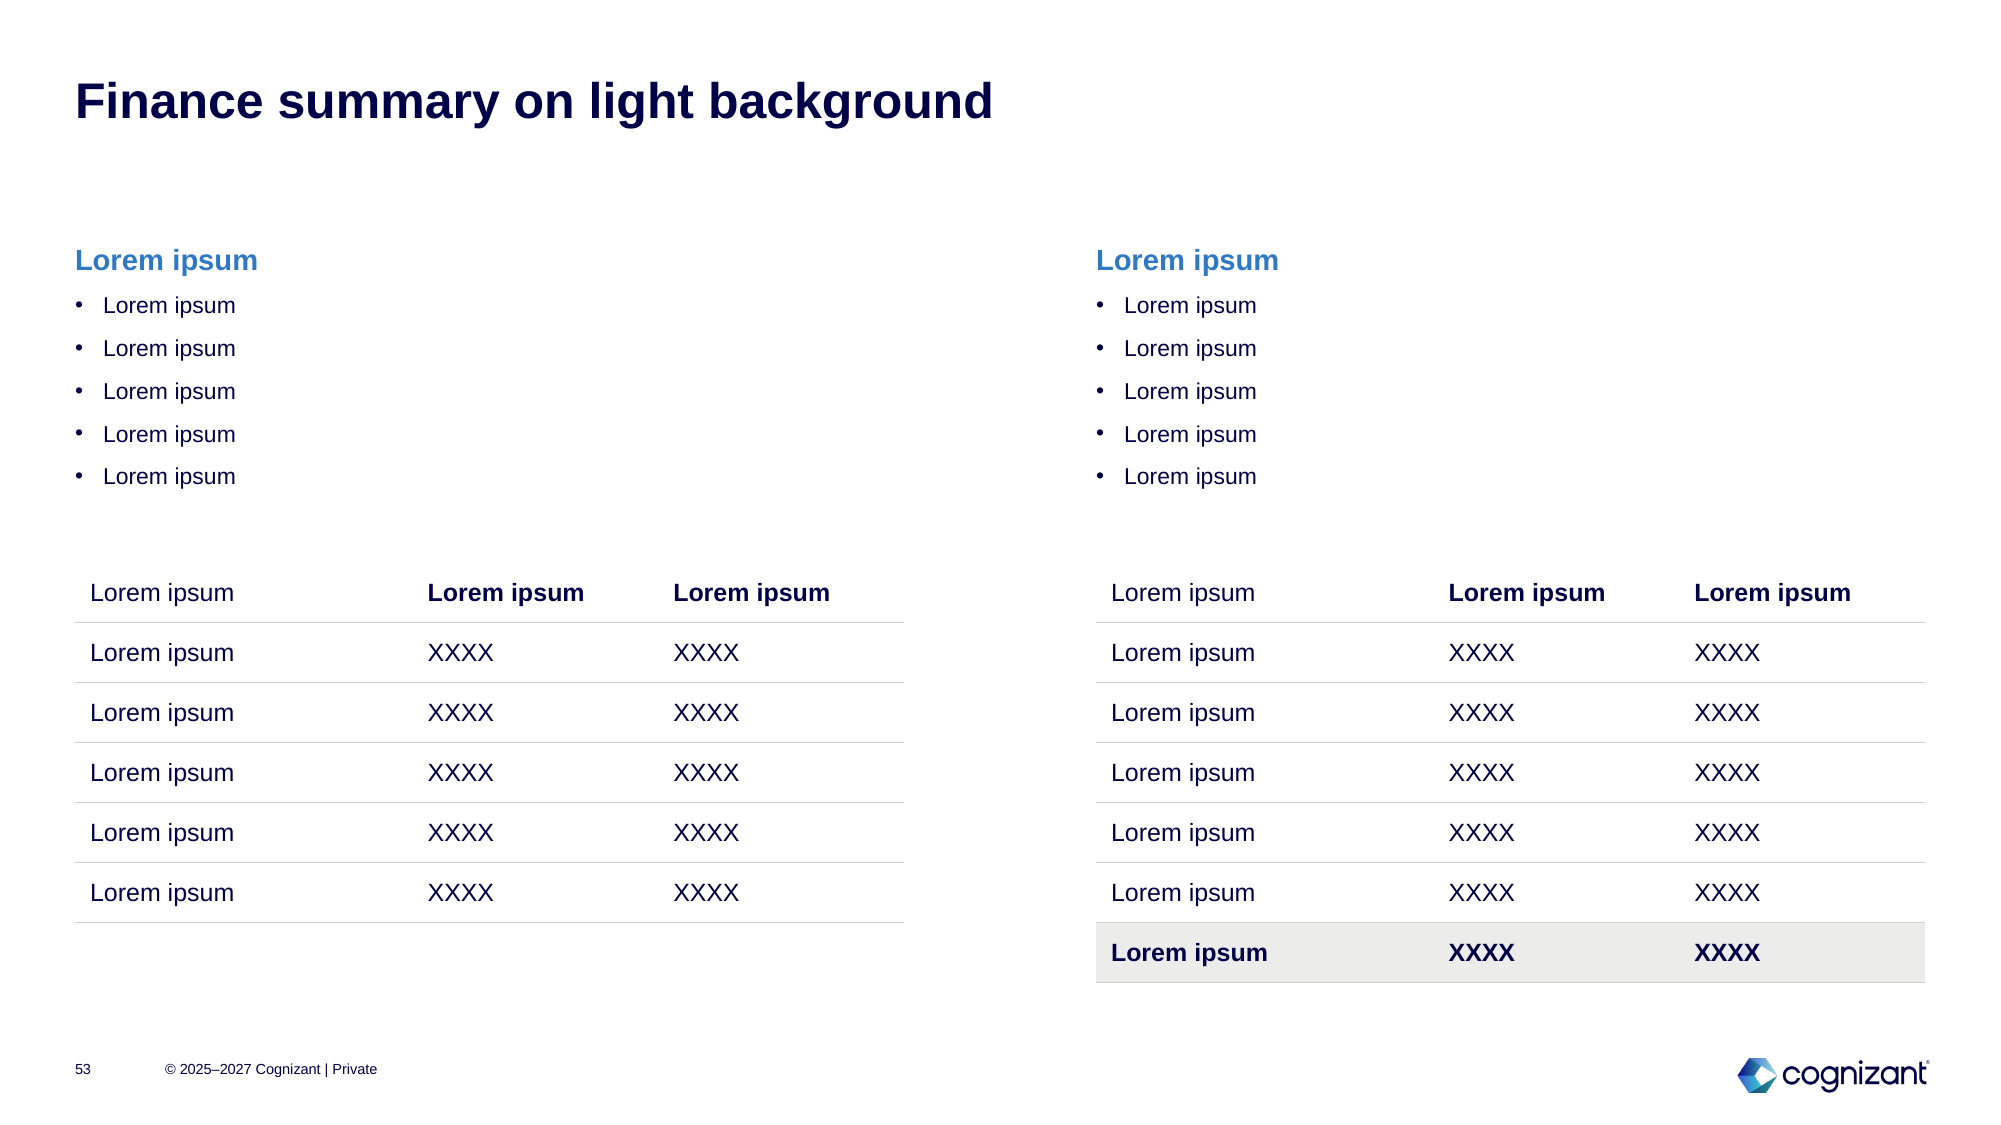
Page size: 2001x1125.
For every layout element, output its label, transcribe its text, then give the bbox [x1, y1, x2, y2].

table_cell XXXX [658, 743, 904, 802]
table_cell Lorem ipsum [1096, 683, 1434, 742]
table_cell XXXX [1434, 923, 1679, 982]
slide_number 53 [75, 1050, 135, 1088]
text_box Lorem ipsum Lorem ipsum Lorem ipsum Lorem ipsum Lorem ipsum Lorem ipsum [75, 237, 744, 490]
table_header Lorem ipsum [75, 563, 413, 622]
table_cell XXXX [413, 623, 658, 682]
table_cell XXXX [658, 803, 904, 862]
table_header Lorem ipsum [413, 563, 658, 622]
table_header Lorem ipsum [1679, 563, 1925, 622]
table_cell Lorem ipsum [75, 803, 413, 862]
table_cell Lorem ipsum [75, 743, 413, 802]
title Finance summary on light background [75, 75, 1925, 130]
table_cell XXXX [413, 743, 658, 802]
footer © 2025–2027 Cognizant | Private [165, 1050, 390, 1088]
table_cell Lorem ipsum [1096, 863, 1434, 922]
table_cell XXXX [1679, 623, 1925, 682]
table_header Lorem ipsum [658, 563, 904, 622]
table_cell XXXX [1434, 623, 1679, 682]
table_cell XXXX [1679, 803, 1925, 862]
table_cell XXXX [1679, 683, 1925, 742]
table_cell Lorem ipsum [75, 623, 413, 682]
table_cell XXXX [1434, 743, 1679, 802]
table_cell XXXX [1679, 923, 1925, 982]
table_cell XXXX [1679, 743, 1925, 802]
table_cell Lorem ipsum [1096, 743, 1434, 802]
table_cell XXXX [1434, 683, 1679, 742]
table_cell XXXX [413, 863, 658, 922]
table_cell Lorem ipsum [75, 863, 413, 922]
table_cell XXXX [413, 683, 658, 742]
table_header Lorem ipsum [1434, 563, 1679, 622]
table_header Lorem ipsum [1096, 563, 1434, 622]
picture [1737, 1058, 1930, 1093]
table_cell XXXX [1434, 803, 1679, 862]
table_cell XXXX [413, 803, 658, 862]
table_cell Lorem ipsum [1096, 803, 1434, 862]
text_box Lorem ipsum Lorem ipsum Lorem ipsum Lorem ipsum Lorem ipsum Lorem ipsum [1096, 237, 1765, 490]
table_cell XXXX [658, 683, 904, 742]
table_cell Lorem ipsum [75, 683, 413, 742]
table_cell Lorem ipsum [1096, 923, 1434, 982]
table_cell Lorem ipsum [1096, 623, 1434, 682]
table_cell XXXX [1679, 863, 1925, 922]
table_cell XXXX [1434, 863, 1679, 922]
table_cell XXXX [658, 623, 904, 682]
table_cell XXXX [658, 863, 904, 922]
